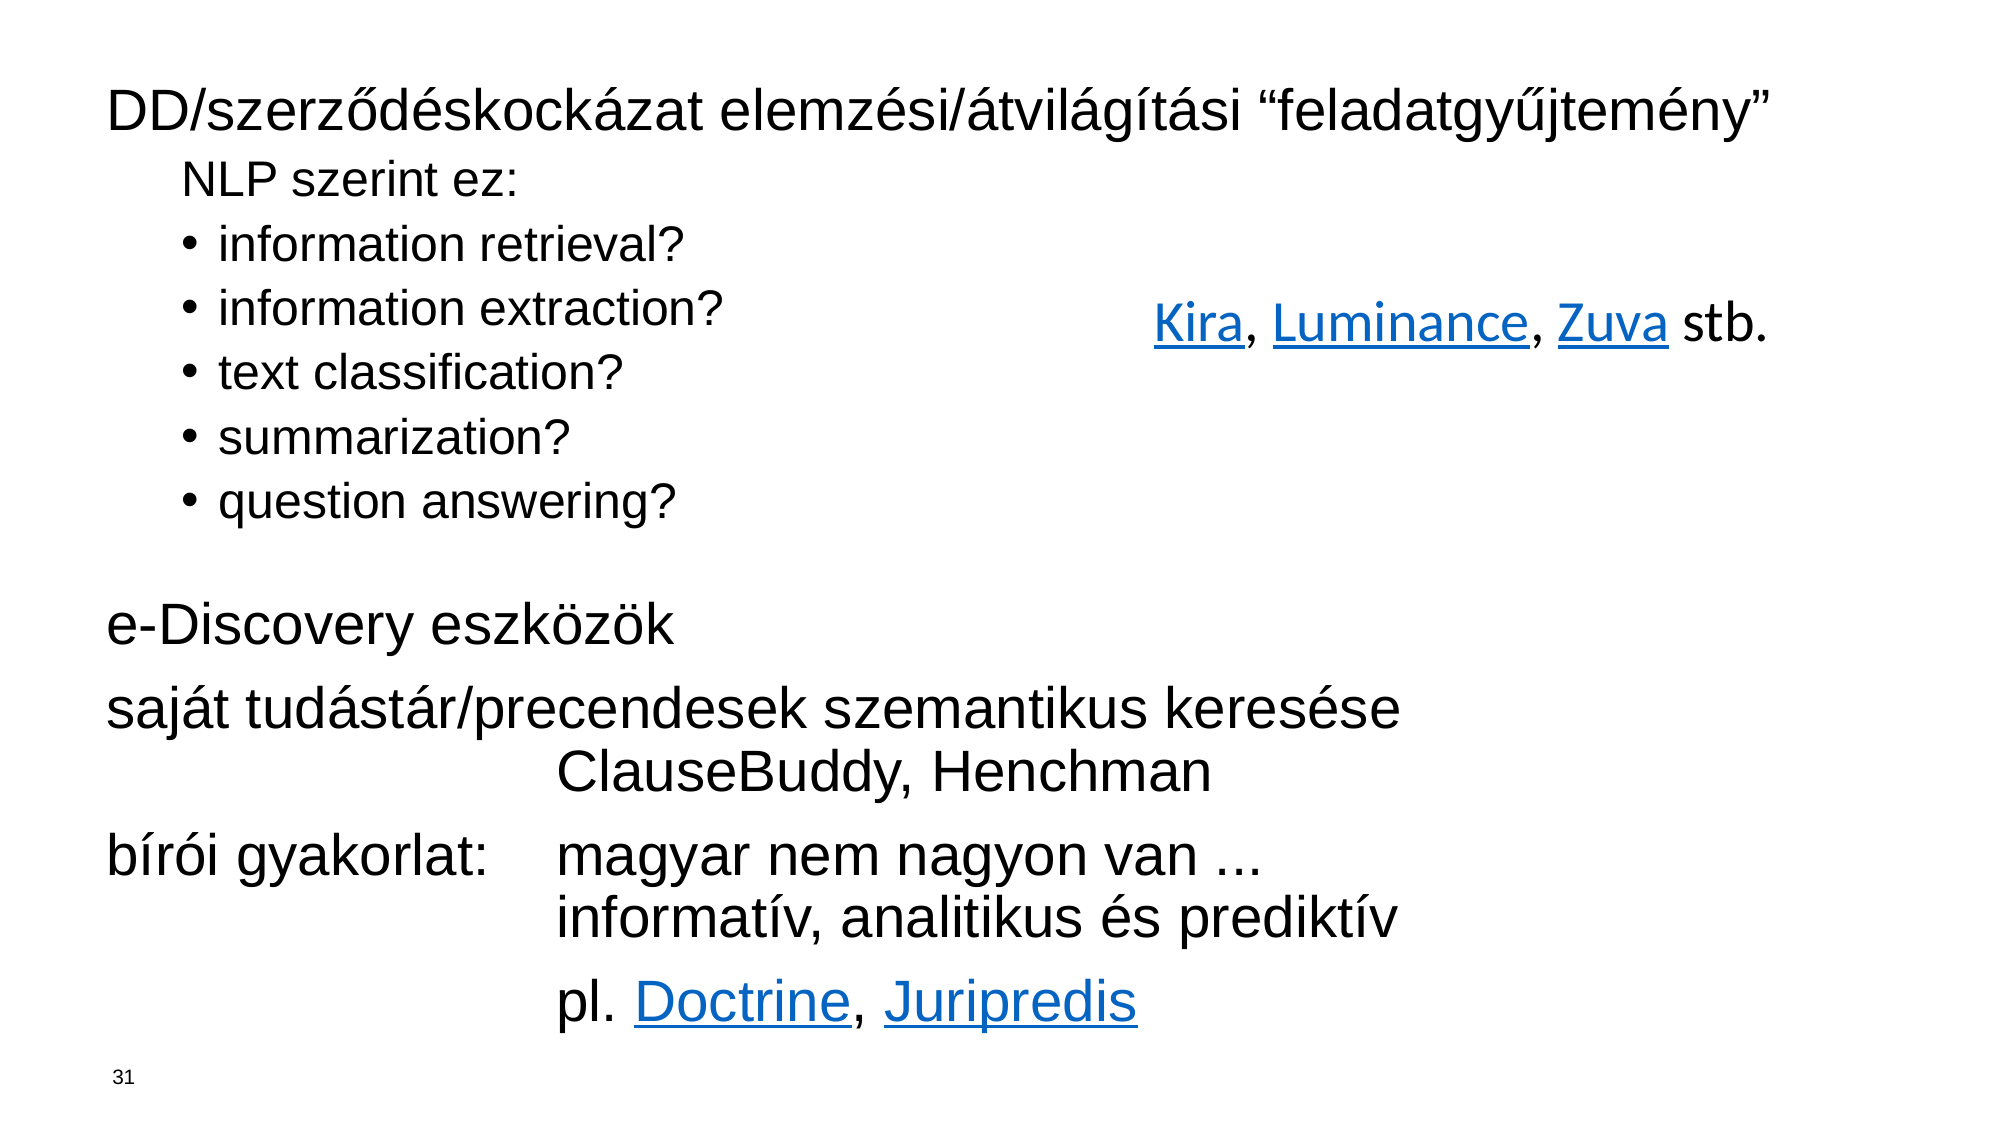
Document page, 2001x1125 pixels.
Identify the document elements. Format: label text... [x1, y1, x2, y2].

text_box 31 [97, 1027, 169, 1125]
text_box Kira, Luminance, Zuva stb. [1139, 275, 1886, 361]
text_box DD/szerződéskockázat elemzési/átvilágítási “feladatgyűjtemény” NLP szerint ez: information retrieval? information extraction? text classification? summarization? question answering? [91, 72, 1817, 539]
text_box e-Discovery eszközök saját tudástár/precendesek szemantikus keresése ClauseBuddy, Henchman bírói gyakorlat: magyar nem nagyon van ... informatív, analitikus és prediktív pl. Doctrine, Juripredis [91, 586, 1817, 820]
